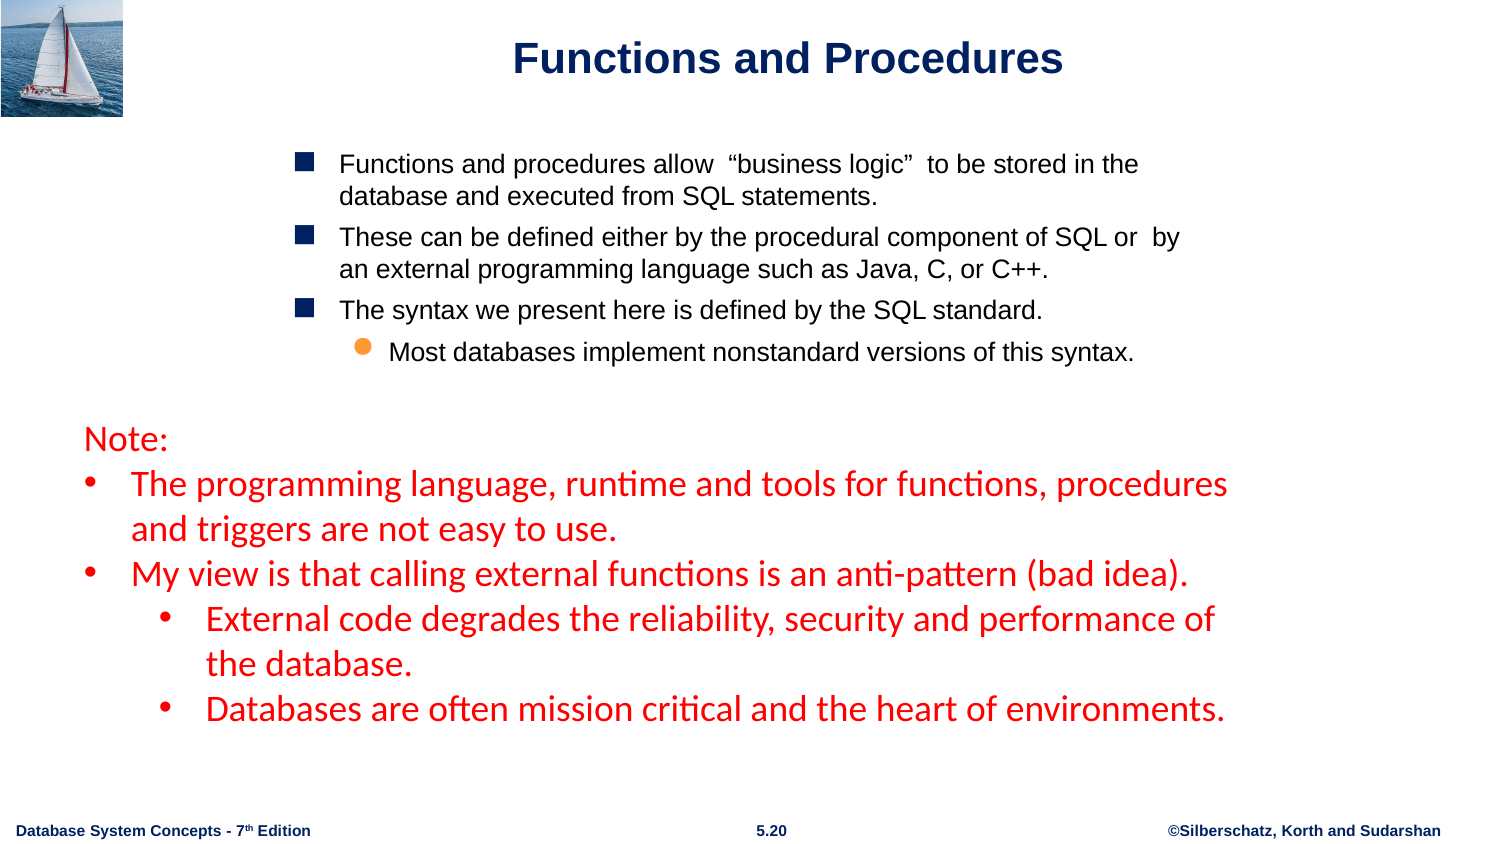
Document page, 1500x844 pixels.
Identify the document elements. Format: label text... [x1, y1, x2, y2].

text_box Note: The programming language, runtime and tools for functions, procedures and triggers are not easy to use. My view is that calling external functions is an anti-pattern (bad idea). External code degrades the reliability, security and performance of the database. Databases are often mission critical and the heart of environments. [69, 406, 1245, 737]
list Functions and procedures allow “business logic” to be stored in the database and executed from SQL statements. These can be defined either by the procedural component of SQL or by an external programming language such as Java, C, or C++. The syntax we present here is defined by the SQL standard. Most databases implement nonstandard versions of this syntax. [282, 139, 1229, 406]
title Functions and Procedures [125, 14, 1452, 90]
picture [0, 0, 123, 117]
